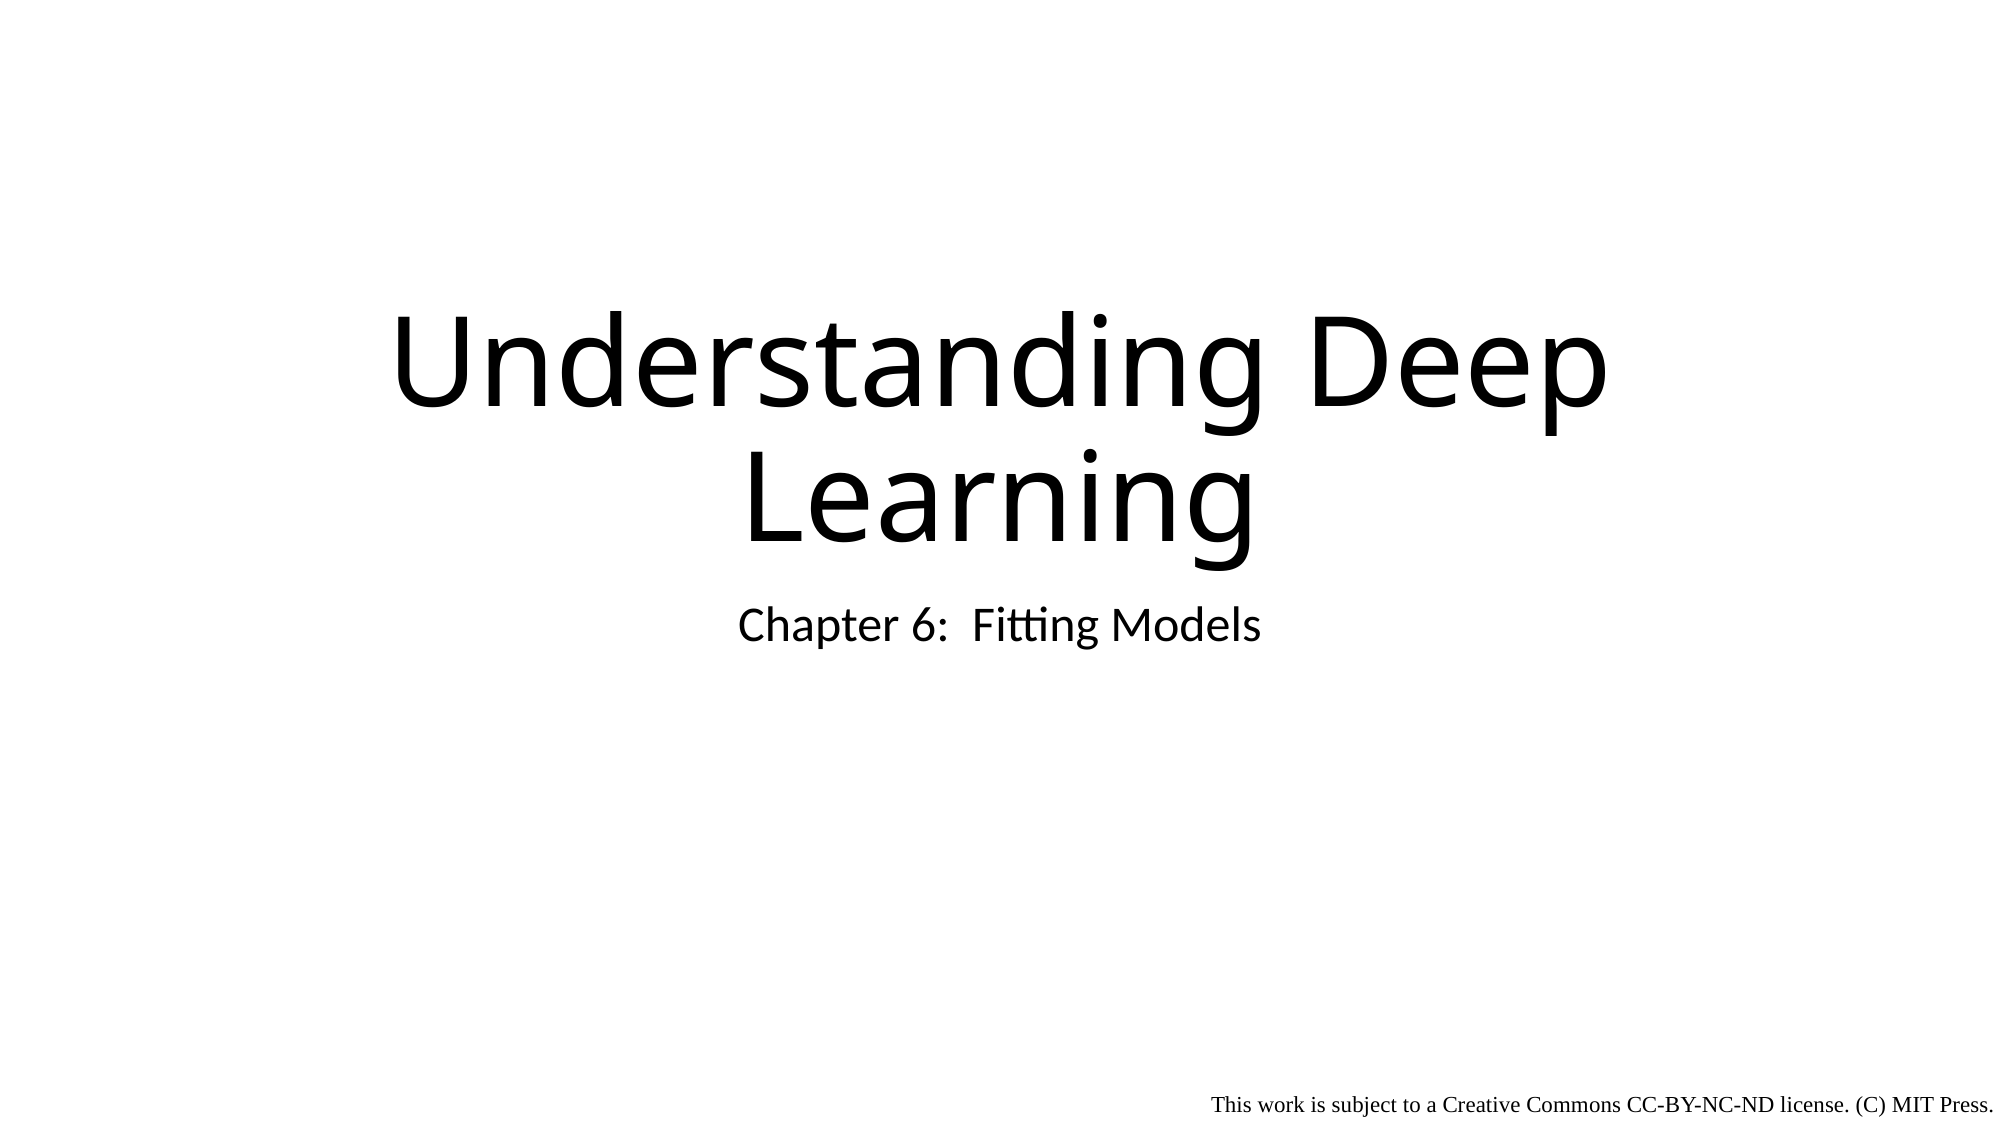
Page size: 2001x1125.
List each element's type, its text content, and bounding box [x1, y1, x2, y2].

subtitle Chapter 6: Fitting Models [249, 590, 1750, 863]
title Understanding Deep Learning [249, 184, 1750, 576]
text_box This work is subject to a Creative Commons CC-BY-NC-ND license. (C) MIT Press. [1196, 1082, 2000, 1125]
